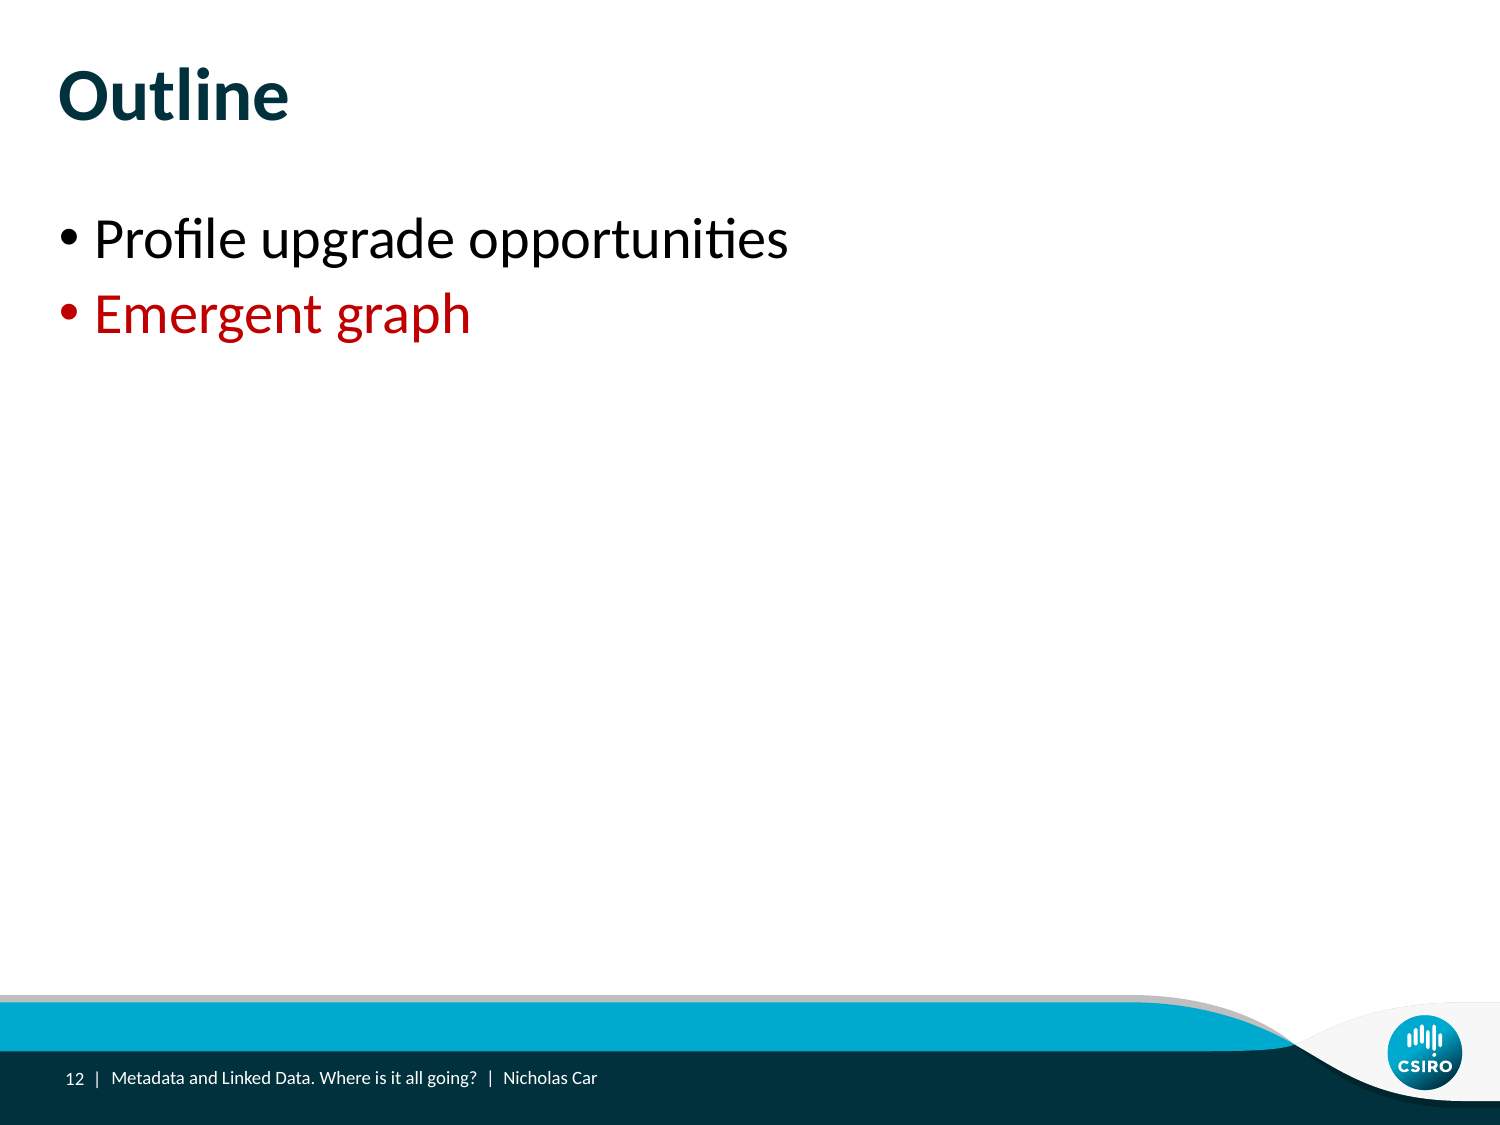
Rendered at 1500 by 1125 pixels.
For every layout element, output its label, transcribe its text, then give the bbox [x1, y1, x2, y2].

footer Metadata and Linked Data. Where is it all going? | Nicholas Car [111, 1067, 1110, 1088]
list Profile upgrade opportunities Emergent graph [58, 208, 1447, 959]
title Outline [58, 45, 1447, 185]
slide_number 12 | [54, 1067, 102, 1088]
